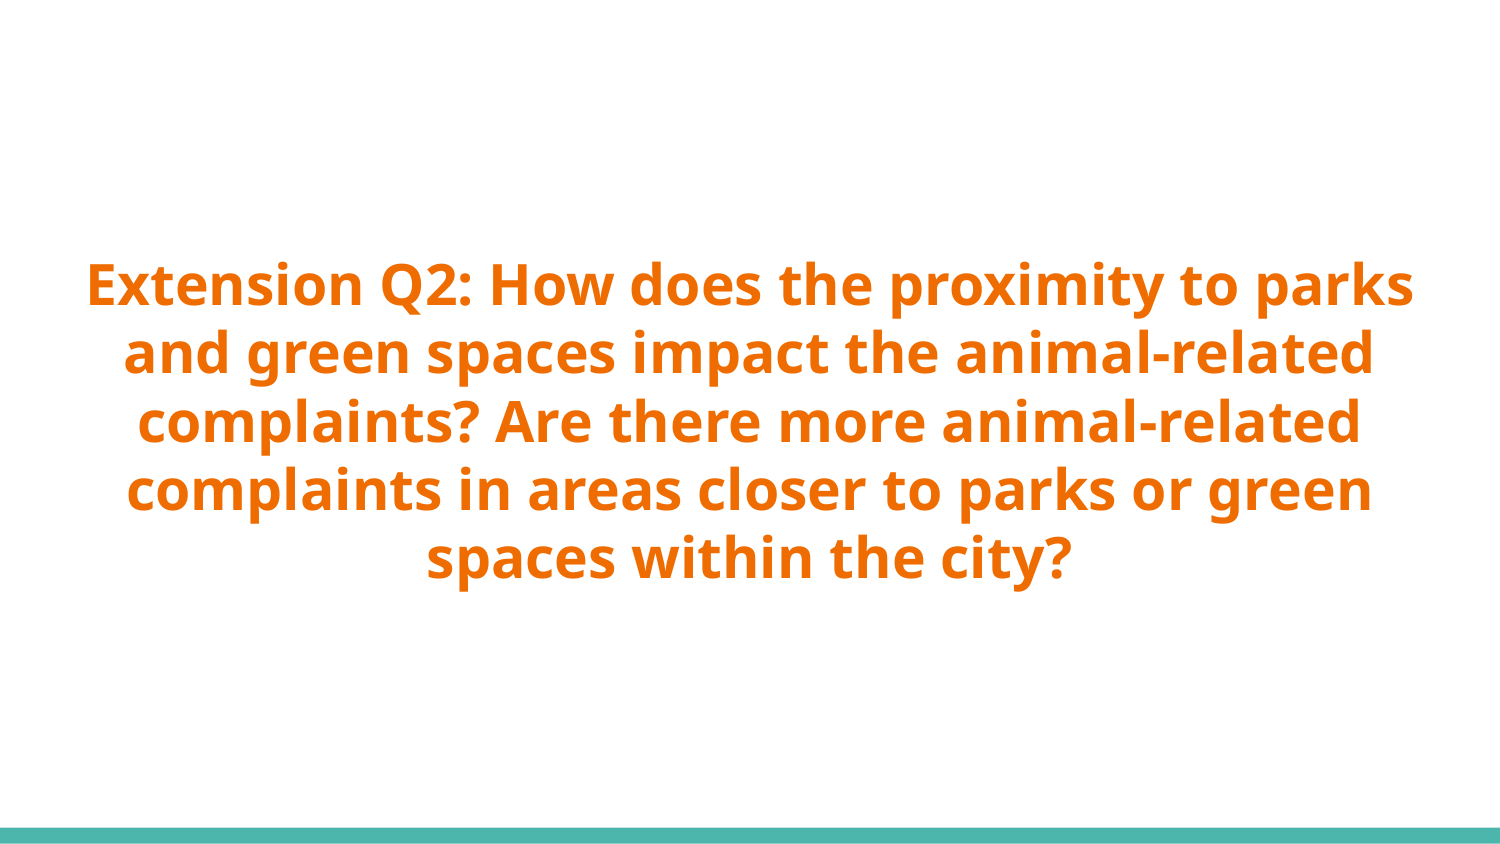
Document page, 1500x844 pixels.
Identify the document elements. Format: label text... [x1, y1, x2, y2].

title Extension Q2: How does the proximity to parks and green spaces impact the animal-related complaints? Are there more animal-related complaints in areas closer to parks or green spaces within the city? [51, 233, 1449, 611]
